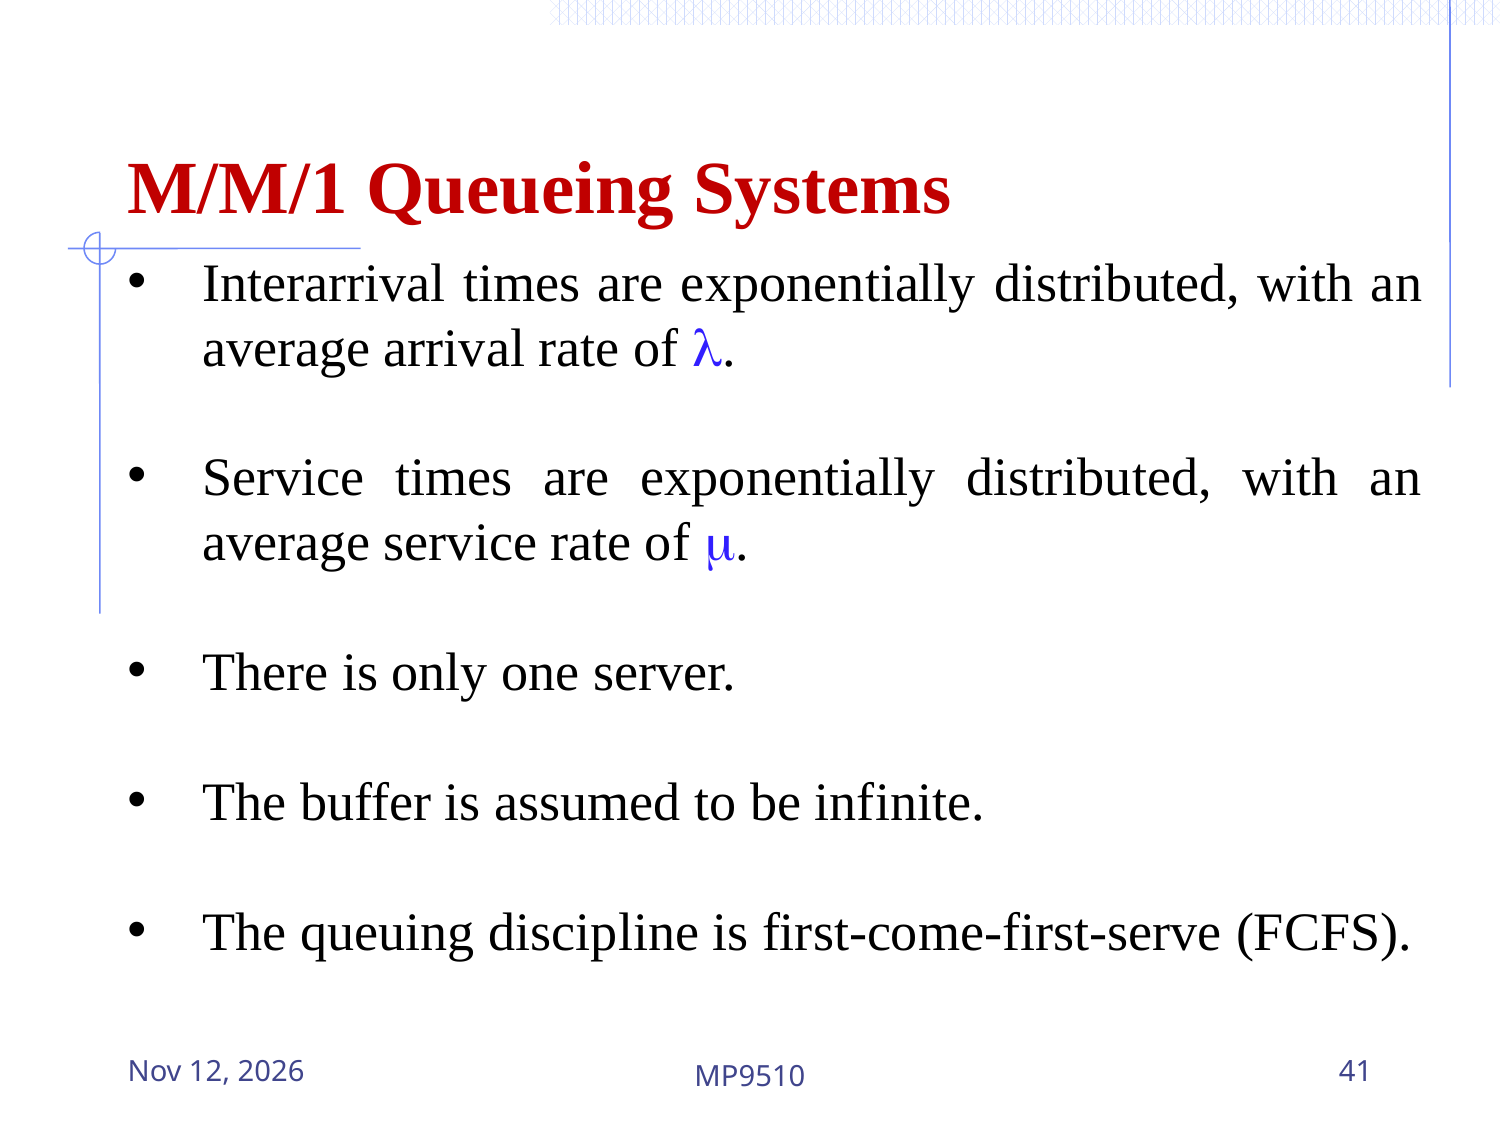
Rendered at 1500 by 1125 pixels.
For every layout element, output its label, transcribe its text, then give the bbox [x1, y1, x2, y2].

slide_number 20-Aug-23 [112, 1024, 426, 1101]
text_box M/M/1 Queueing Systems [112, 130, 988, 236]
slide_number 41 [1074, 1024, 1388, 1101]
text_box Interarrival times are exponentially distributed, with an average arrival rate of l. Service times are exponentially distributed, with an average service rate of m. There is only one server. The buffer is assumed to be infinite. The queuing discipline is first-come-first-serve (FCFS). [112, 239, 1438, 969]
footer MP9510 [512, 1024, 988, 1101]
